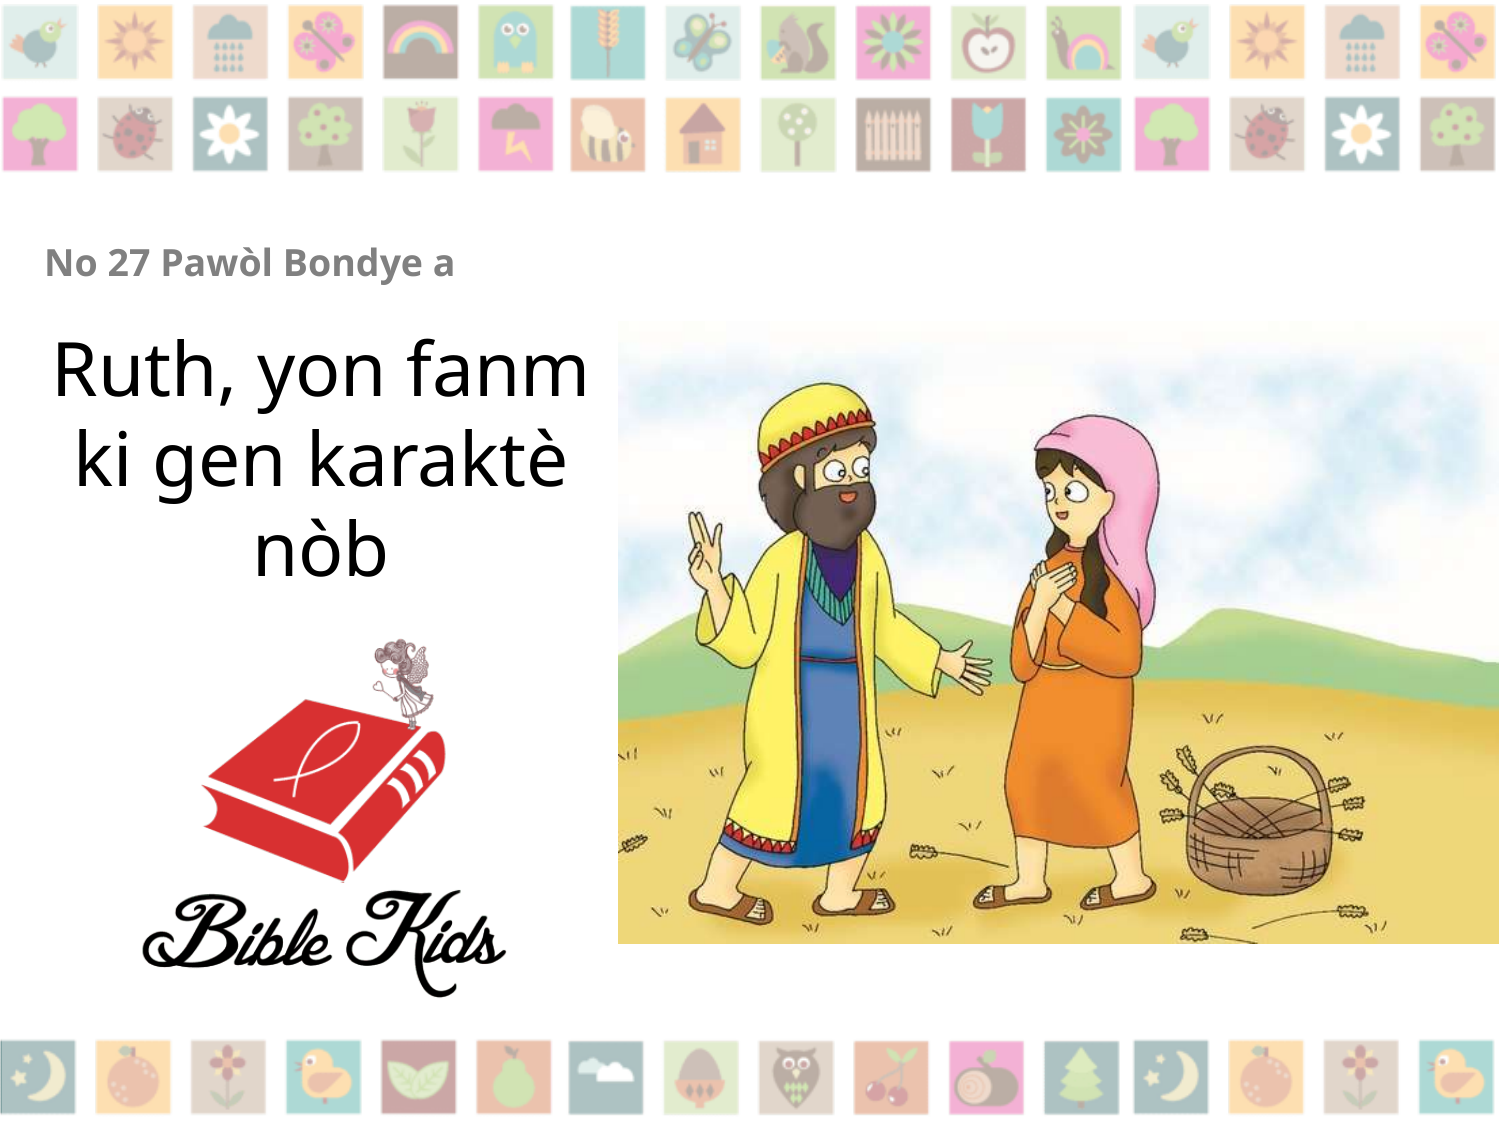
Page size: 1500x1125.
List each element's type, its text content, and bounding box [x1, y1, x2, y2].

picture [618, 321, 1500, 945]
text_box No 27 Pawòl Bondye a [29, 231, 543, 292]
picture [117, 600, 544, 1027]
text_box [0, 3, 1500, 181]
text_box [0, 1028, 1500, 1118]
text_box Ruth, yon fanm ki gen karaktè nòb [0, 314, 644, 600]
